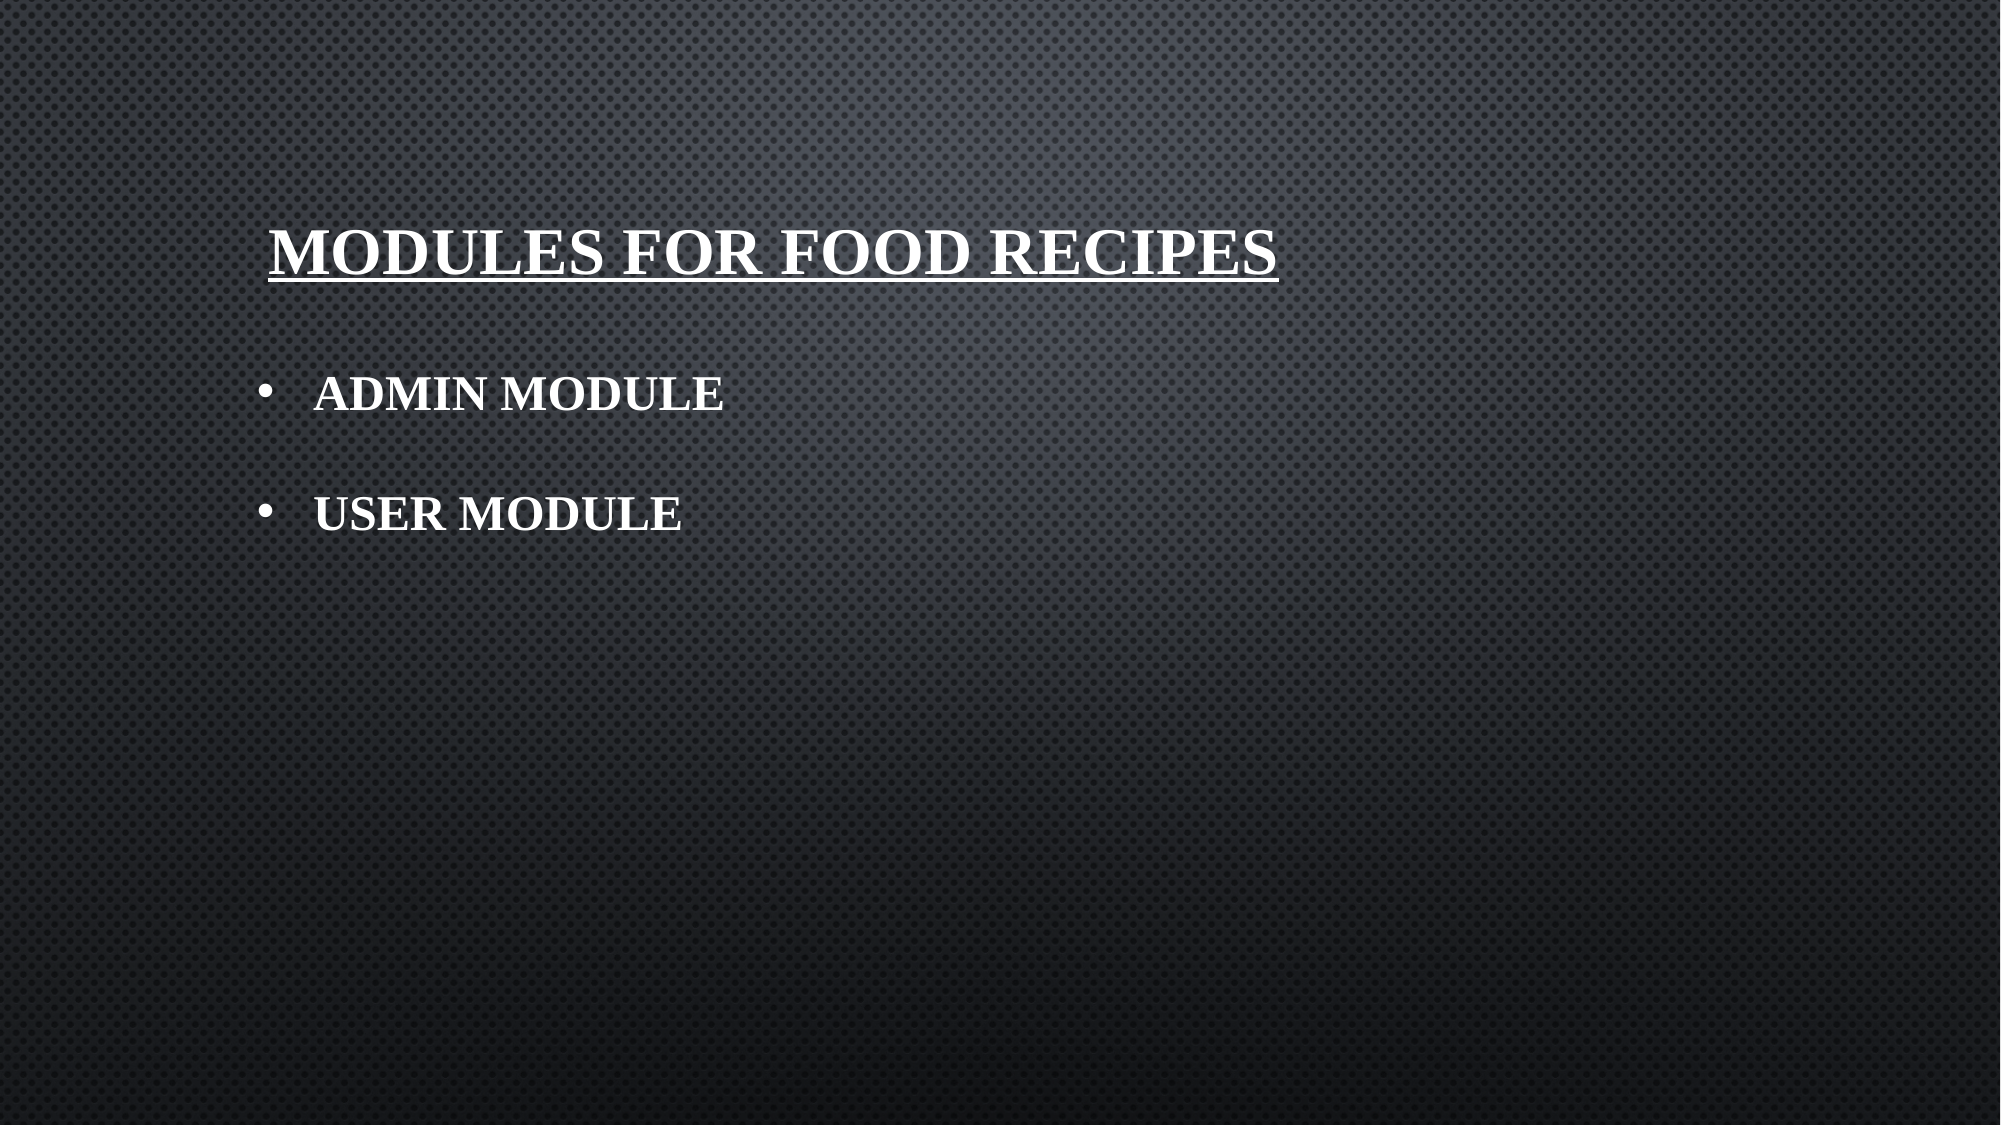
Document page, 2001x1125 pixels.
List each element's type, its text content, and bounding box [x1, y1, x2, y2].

text_box MODULES FOR FOOD RECIPES [253, 200, 1337, 296]
text_box ADMIN MODULE USER MODULE [241, 352, 833, 548]
